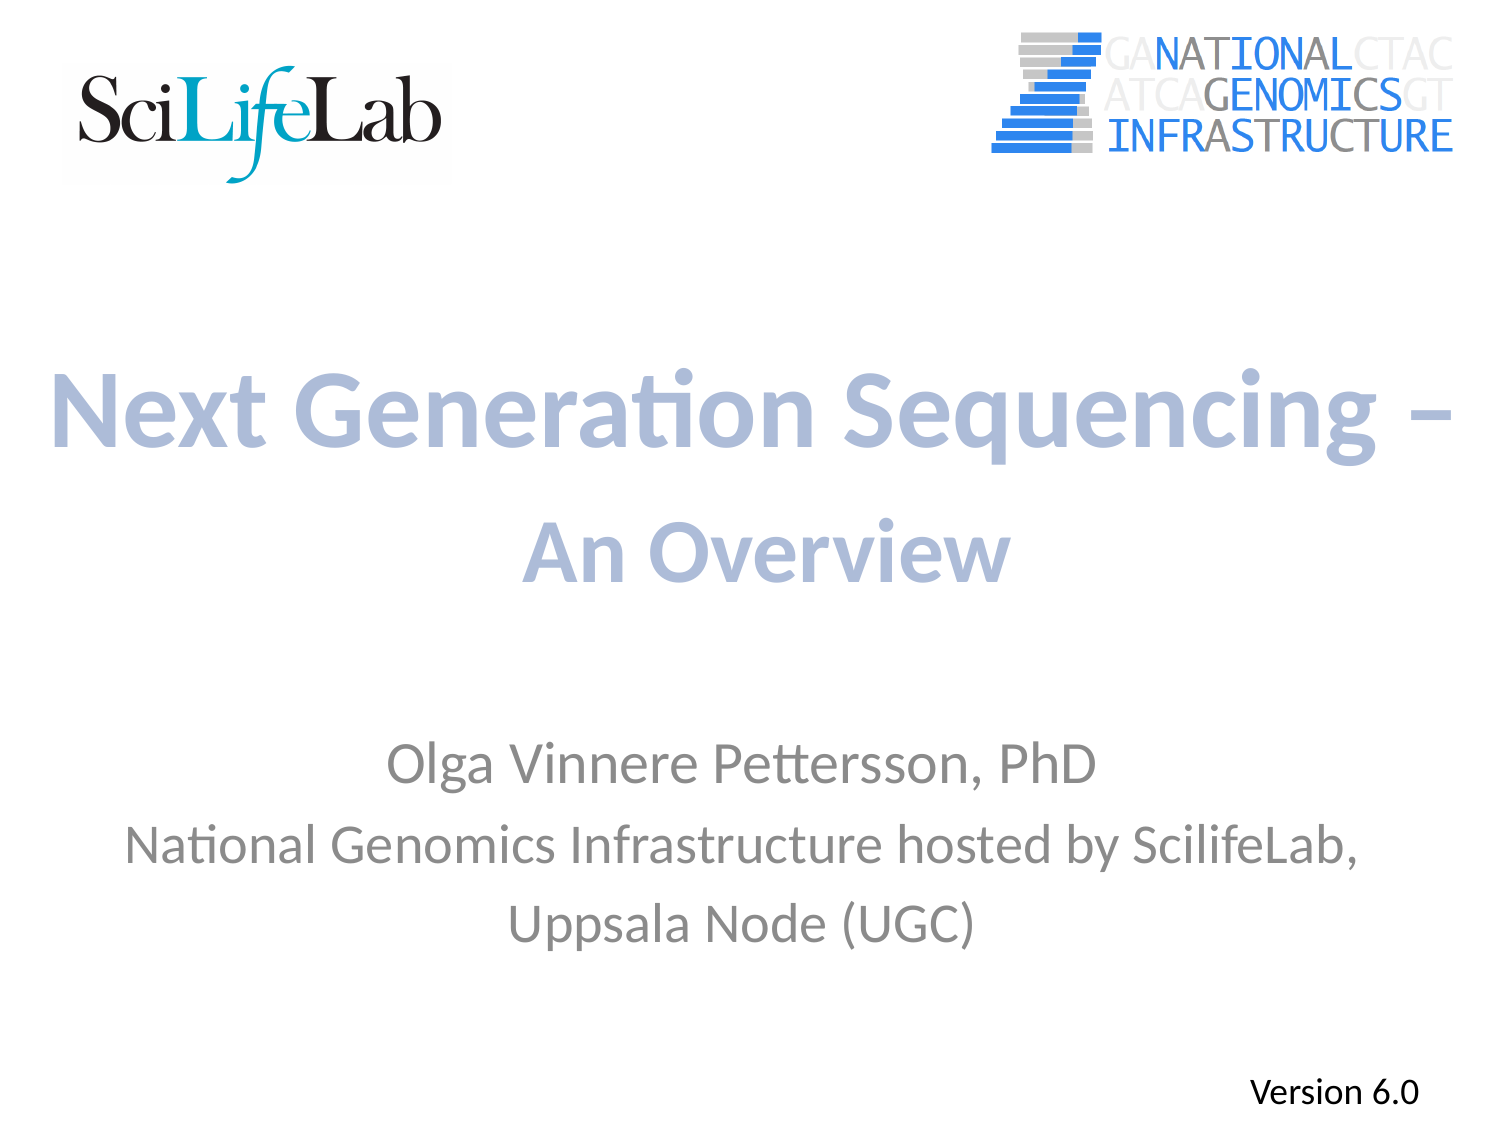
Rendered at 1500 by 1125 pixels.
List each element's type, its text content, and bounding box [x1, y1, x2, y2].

picture [966, 5, 1496, 186]
subtitle Olga Vinnere Pettersson, PhD National Genomics Infrastructure hosted by ScilifeLab, Uppsala Node (UGC) [85, 716, 1400, 1004]
title Next Generation Sequencing – An Overview [15, 349, 1495, 591]
text_box Version 6.0 [1235, 1059, 1435, 1119]
picture [62, 63, 452, 186]
